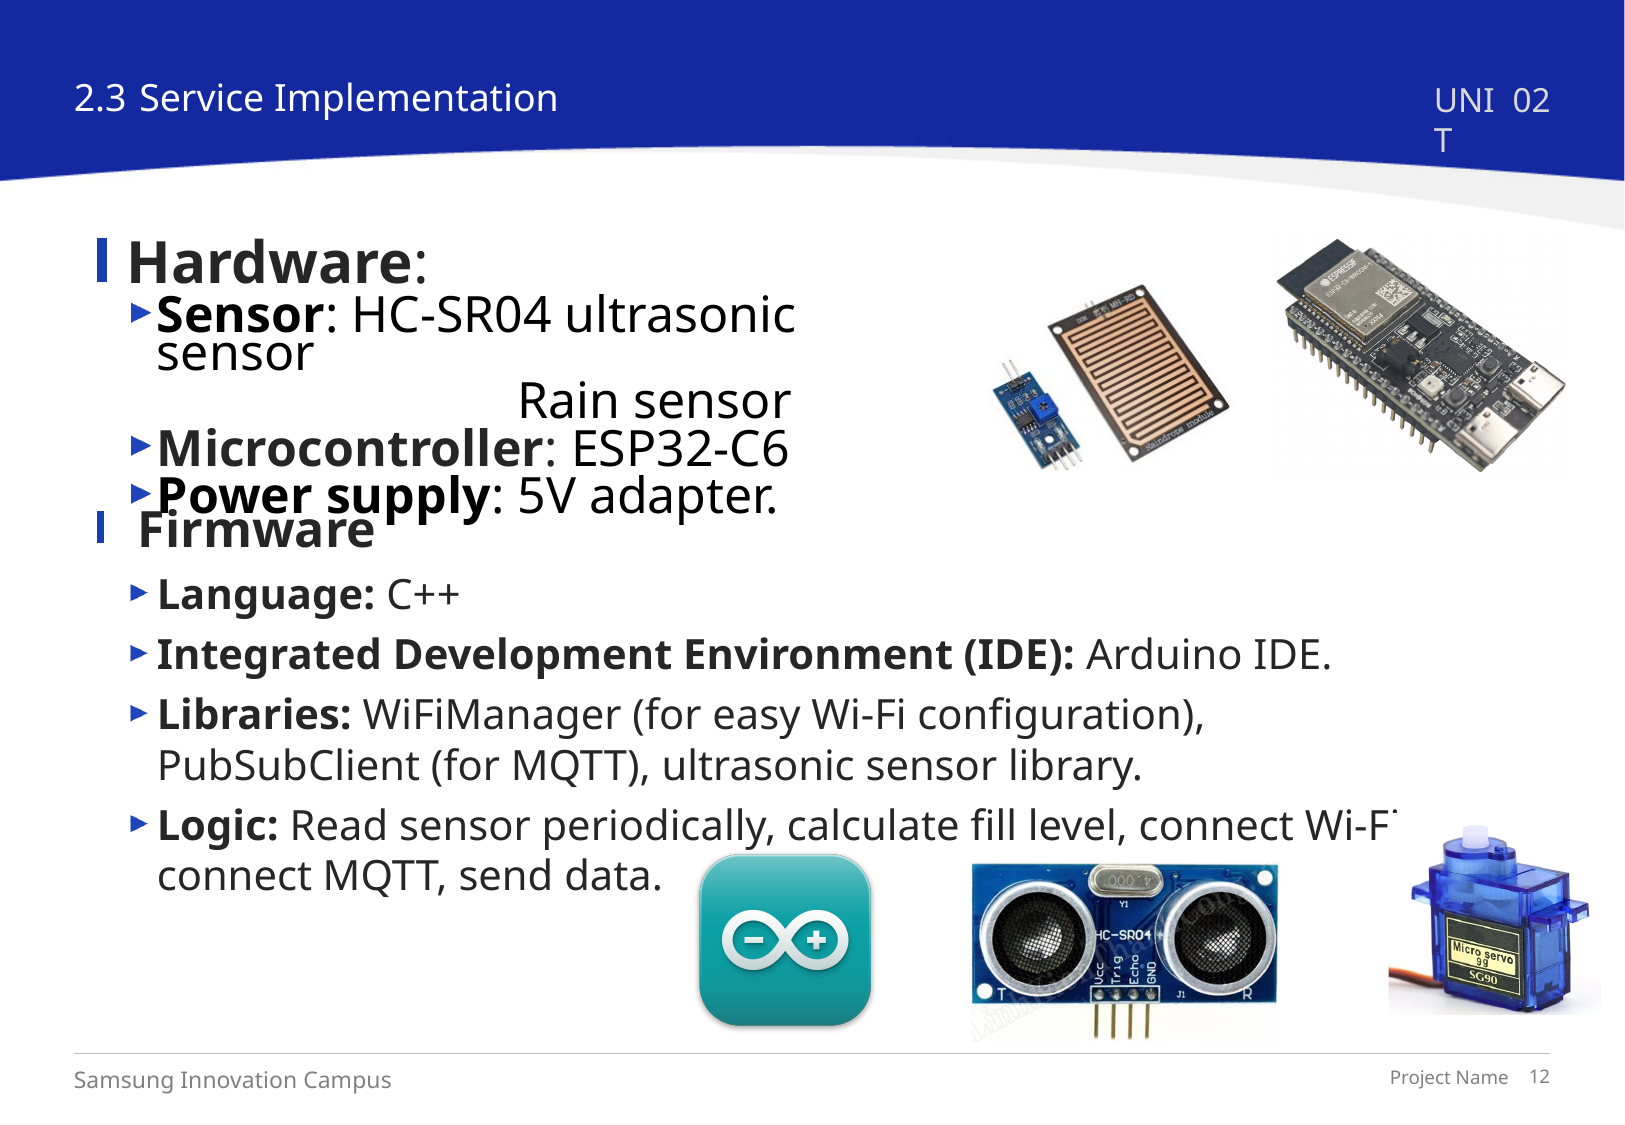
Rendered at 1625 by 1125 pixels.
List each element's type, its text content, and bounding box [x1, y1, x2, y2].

list 02 [1511, 78, 1551, 120]
list Hardware: Sensor: HC-SR04 ultrasonic sensor Rain sensor Microcontroller: ESP32-C6 Power supply: 5V adapter. [97, 257, 959, 456]
text_box Firmware Language: C++ Integrated Development Environment (IDE): Arduino IDE. Libraries: WiFiManager (for easy Wi-Fi configuration), PubSubClient (for MQTT), ultrasonic sensor library. Logic: Read sensor periodically, calculate fill level, connect Wi-Fi, connect MQTT, send data. [97, 497, 1420, 950]
picture [0, 0, 1625, 1125]
list 2.3 [73, 73, 127, 165]
list Service Implementation [129, 73, 1252, 120]
list UNIT [1433, 78, 1511, 120]
